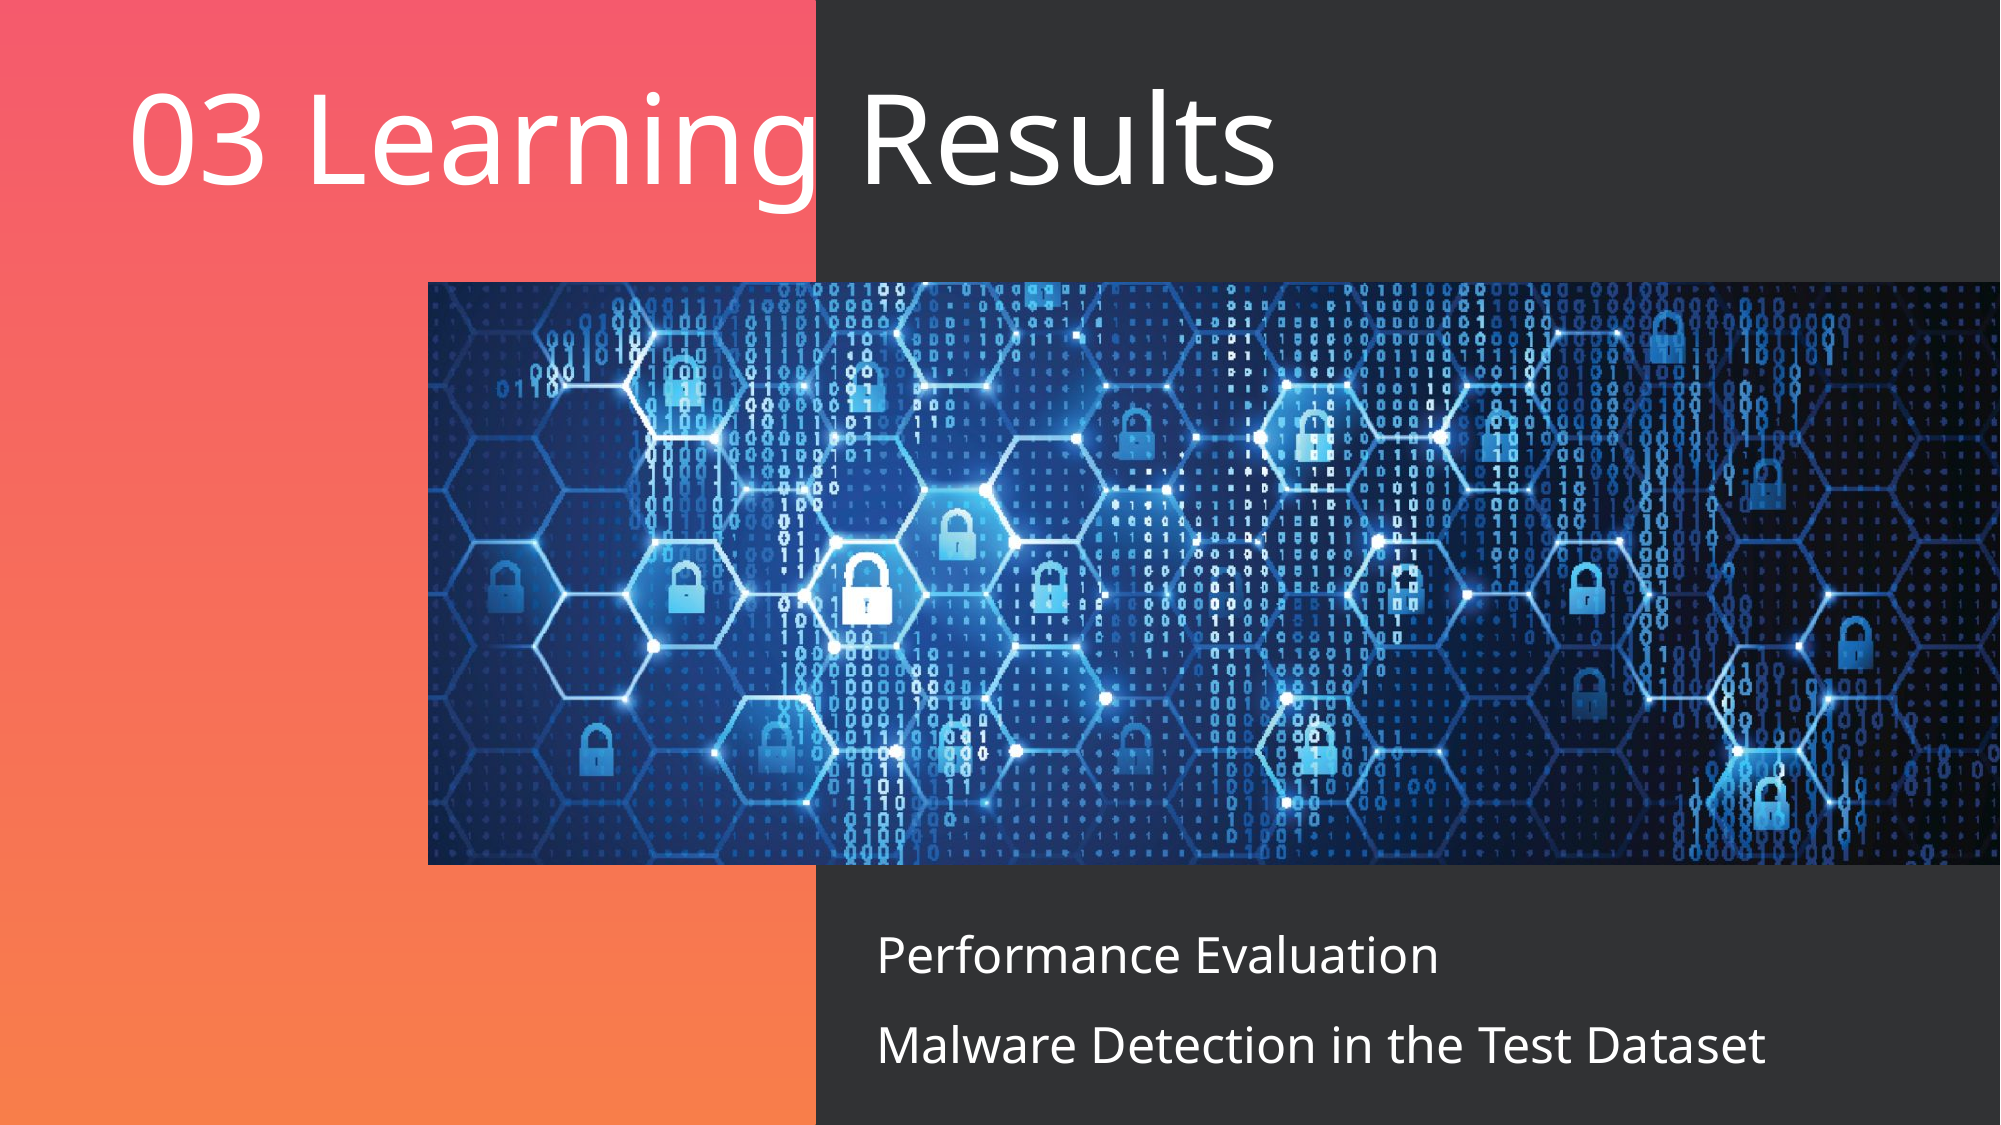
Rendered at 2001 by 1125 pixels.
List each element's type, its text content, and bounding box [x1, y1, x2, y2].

picture [428, 282, 2000, 865]
text_box 03 Learning Results [112, 52, 1393, 217]
text_box [0, 0, 817, 1125]
text_box Performance Evaluation Malware Detection in the Test Dataset [861, 886, 1954, 1082]
